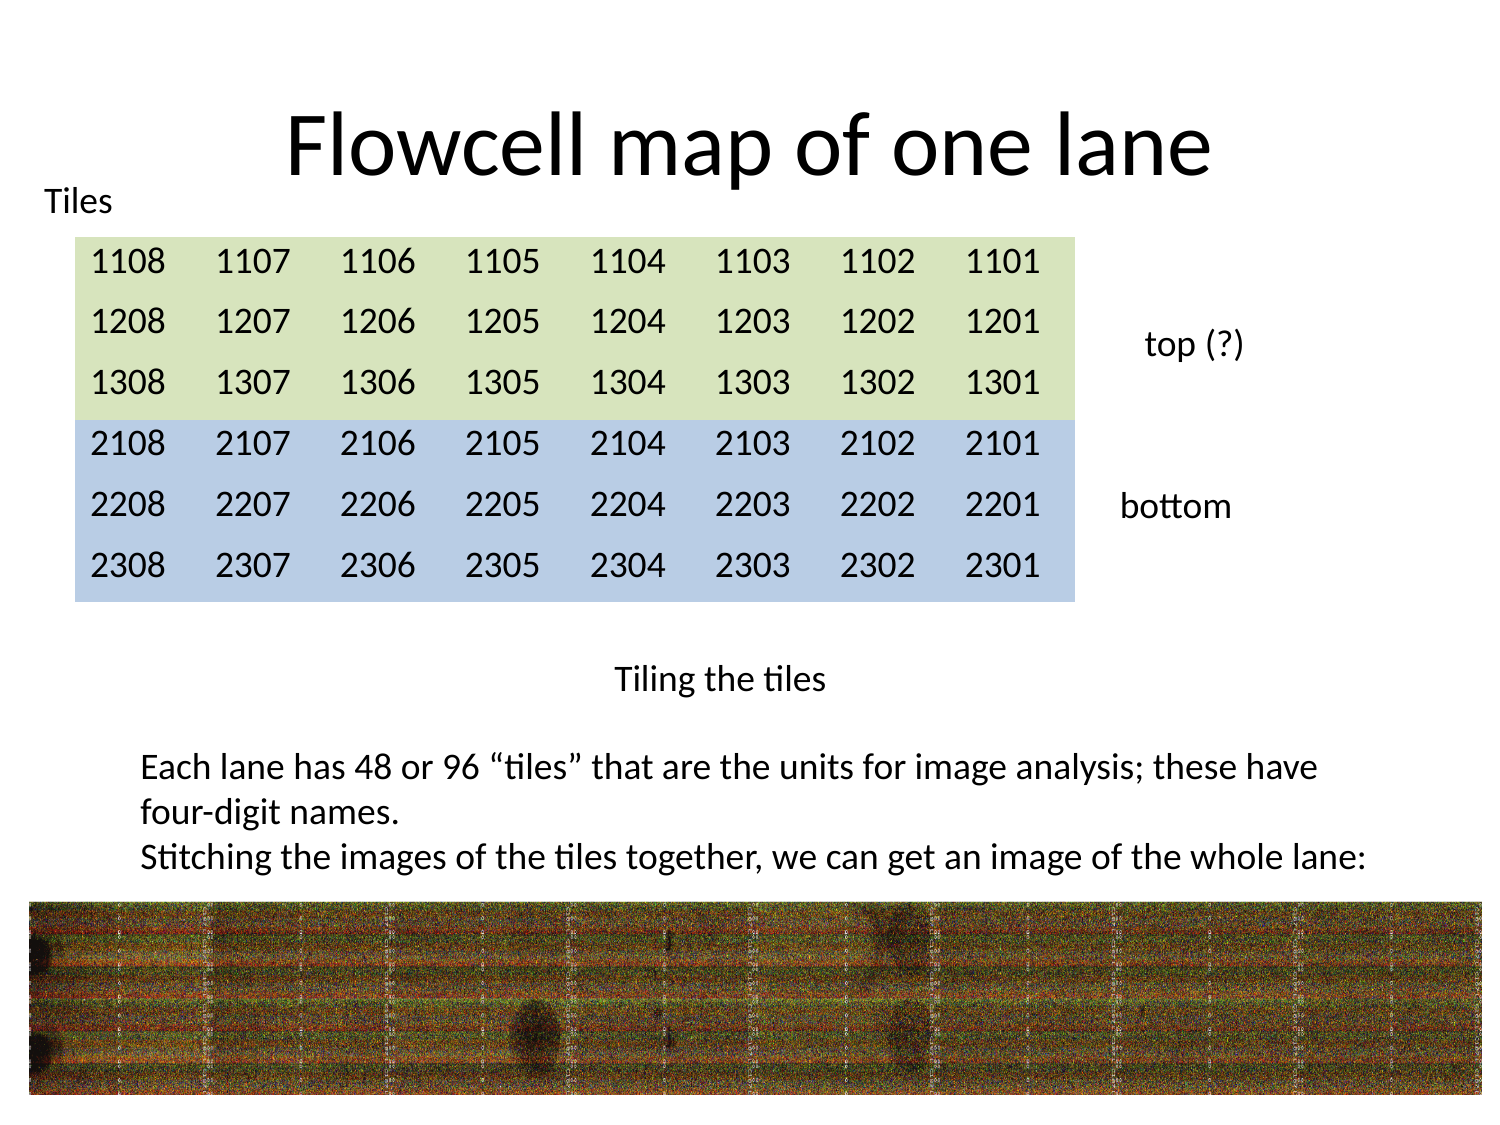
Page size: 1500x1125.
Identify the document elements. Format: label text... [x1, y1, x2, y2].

table_cell 1202 [857, 298, 950, 359]
table_cell 2207 [200, 481, 325, 541]
table_cell 2105 [450, 420, 575, 481]
table_cell 1306 [325, 359, 450, 420]
text_box Each lane has 48 or 96 “tiles” that are the units for image analysis; these have four-digit names. Stitching the images of the tiles together, we can get an image of the whole lane: [125, 734, 653, 885]
text_box Each lane has 48 or 96 “tiles” that are the units for image analysis; these have four-digit names. Stitching the images of the tiles together, we can get an image of the whole lane: [857, 734, 1384, 885]
table_cell 1307 [200, 359, 325, 420]
text_box bottom [1105, 474, 1248, 534]
table_cell 1204 [575, 298, 653, 359]
table_cell 2106 [325, 420, 450, 481]
table_cell 1308 [75, 359, 200, 420]
table_cell 2301 [950, 541, 1075, 602]
table_header 1108 [75, 237, 200, 298]
table_header 1104 [575, 237, 700, 298]
table_cell 2104 [575, 420, 653, 481]
table_cell 2107 [200, 420, 325, 481]
text_box top (?) [1129, 311, 1260, 372]
table_header 1103 [700, 237, 825, 270]
table_header 1102 [825, 237, 950, 298]
table_cell 1304 [575, 359, 653, 420]
table_cell 2206 [325, 481, 450, 541]
table_cell 2201 [950, 481, 1075, 541]
table_cell 1207 [200, 298, 325, 359]
table_cell 1301 [950, 359, 1075, 420]
table_cell 1205 [450, 298, 575, 359]
title Flowcell map of one lane [75, 45, 1425, 233]
table_cell 2108 [75, 420, 200, 481]
table_cell 2204 [575, 481, 653, 541]
table_cell 2205 [450, 481, 575, 541]
table_cell 2307 [200, 541, 325, 602]
table_cell 2208 [75, 481, 200, 541]
table_header 1101 [950, 237, 1075, 298]
table_cell 2304 [575, 541, 653, 602]
table_cell 1206 [325, 298, 450, 359]
text_box Tiles [29, 168, 128, 229]
table_cell 1201 [950, 298, 1075, 359]
table_cell 2308 [75, 541, 200, 602]
table_header 1106 [325, 237, 450, 298]
table_cell 1305 [450, 359, 575, 420]
table_cell 2302 [857, 541, 950, 602]
table_header 1107 [200, 237, 325, 298]
table_cell 2305 [450, 541, 575, 602]
table_cell 1302 [857, 359, 950, 420]
table_cell 2102 [857, 420, 950, 481]
table_cell 2306 [325, 541, 450, 602]
table_cell 2101 [950, 420, 1075, 481]
picture [30, 271, 1481, 1125]
table_header 1105 [450, 237, 575, 298]
table_cell 1208 [75, 298, 200, 359]
table_cell 2202 [857, 481, 950, 541]
text_box Tiling the tiles [599, 646, 653, 707]
